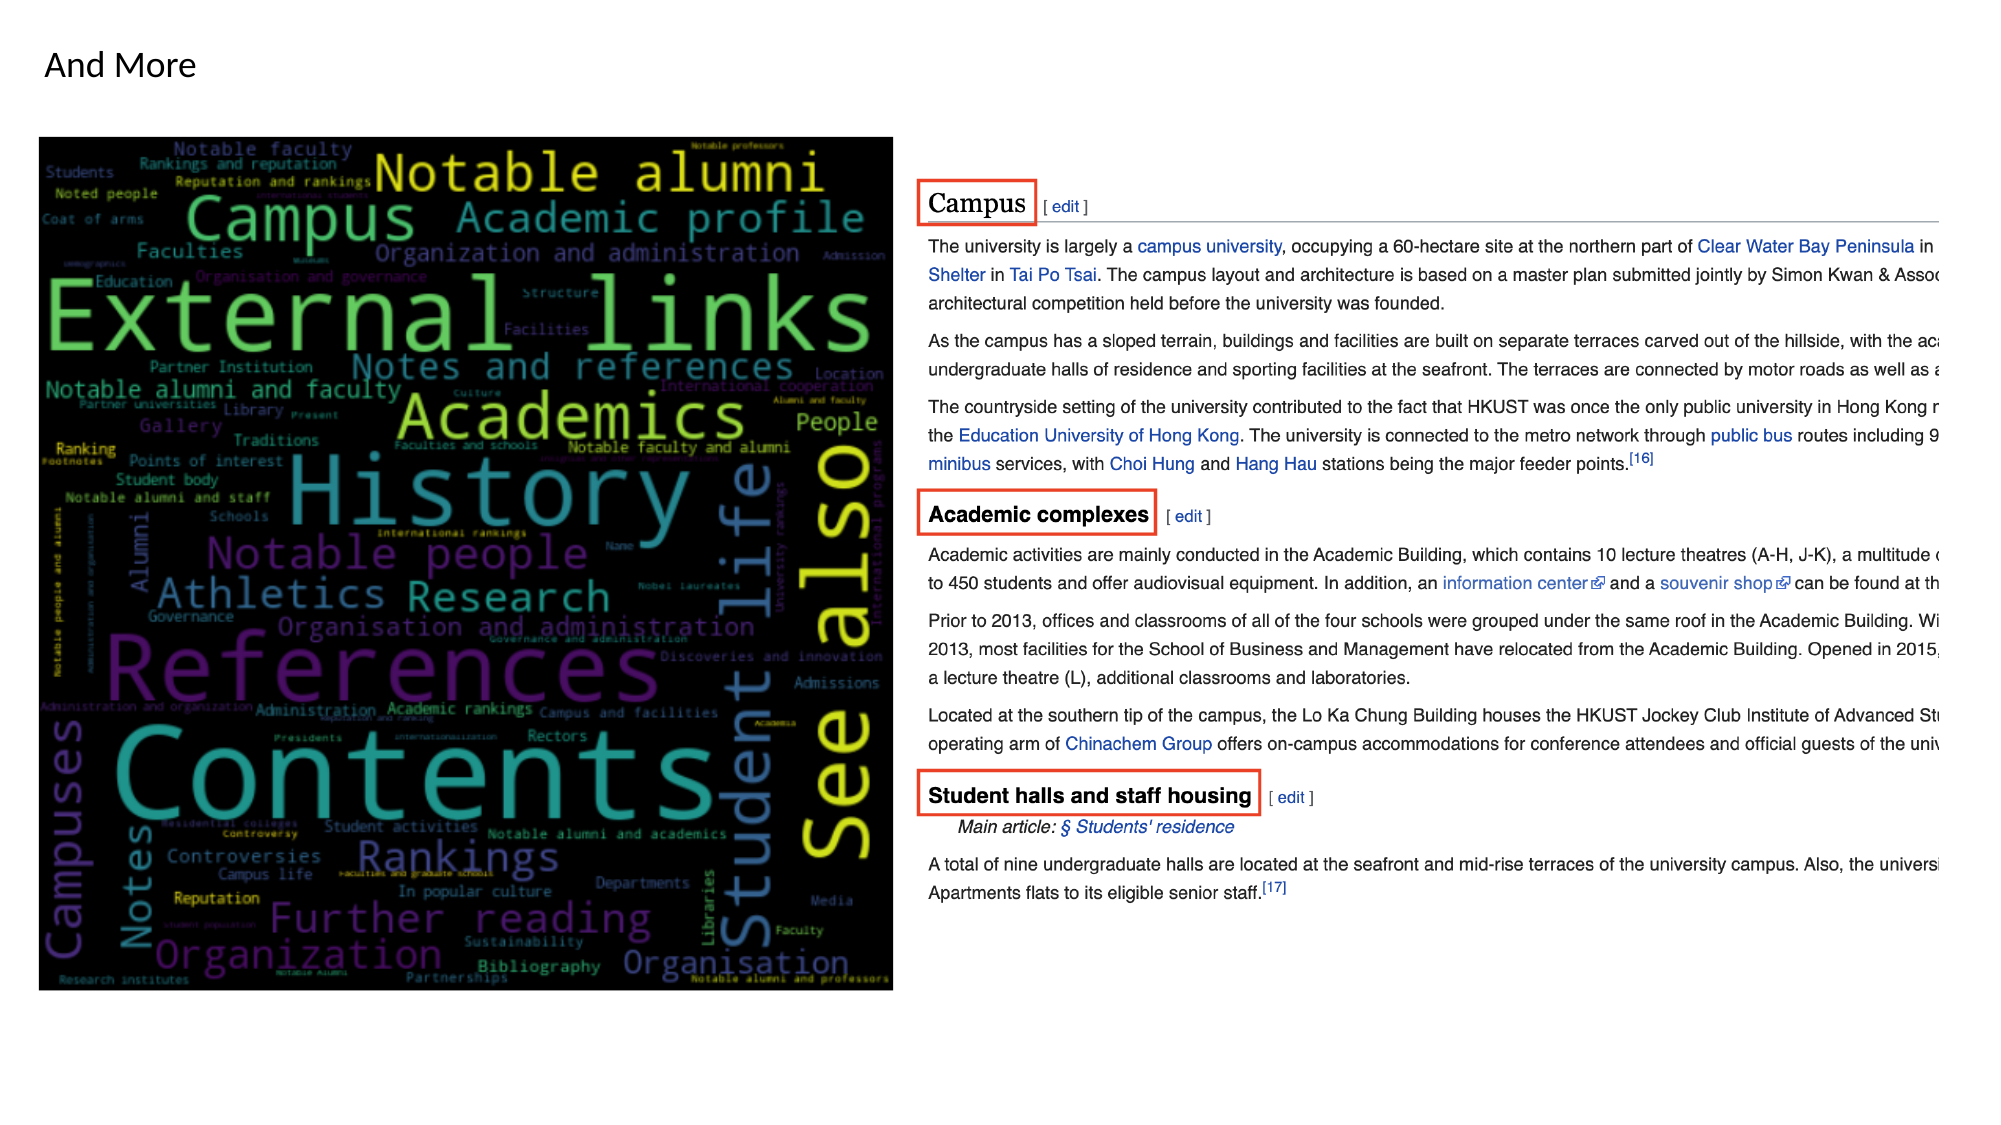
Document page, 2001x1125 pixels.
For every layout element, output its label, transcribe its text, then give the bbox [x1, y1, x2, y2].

text_box And More [29, 32, 213, 93]
picture [28, 126, 1939, 1002]
